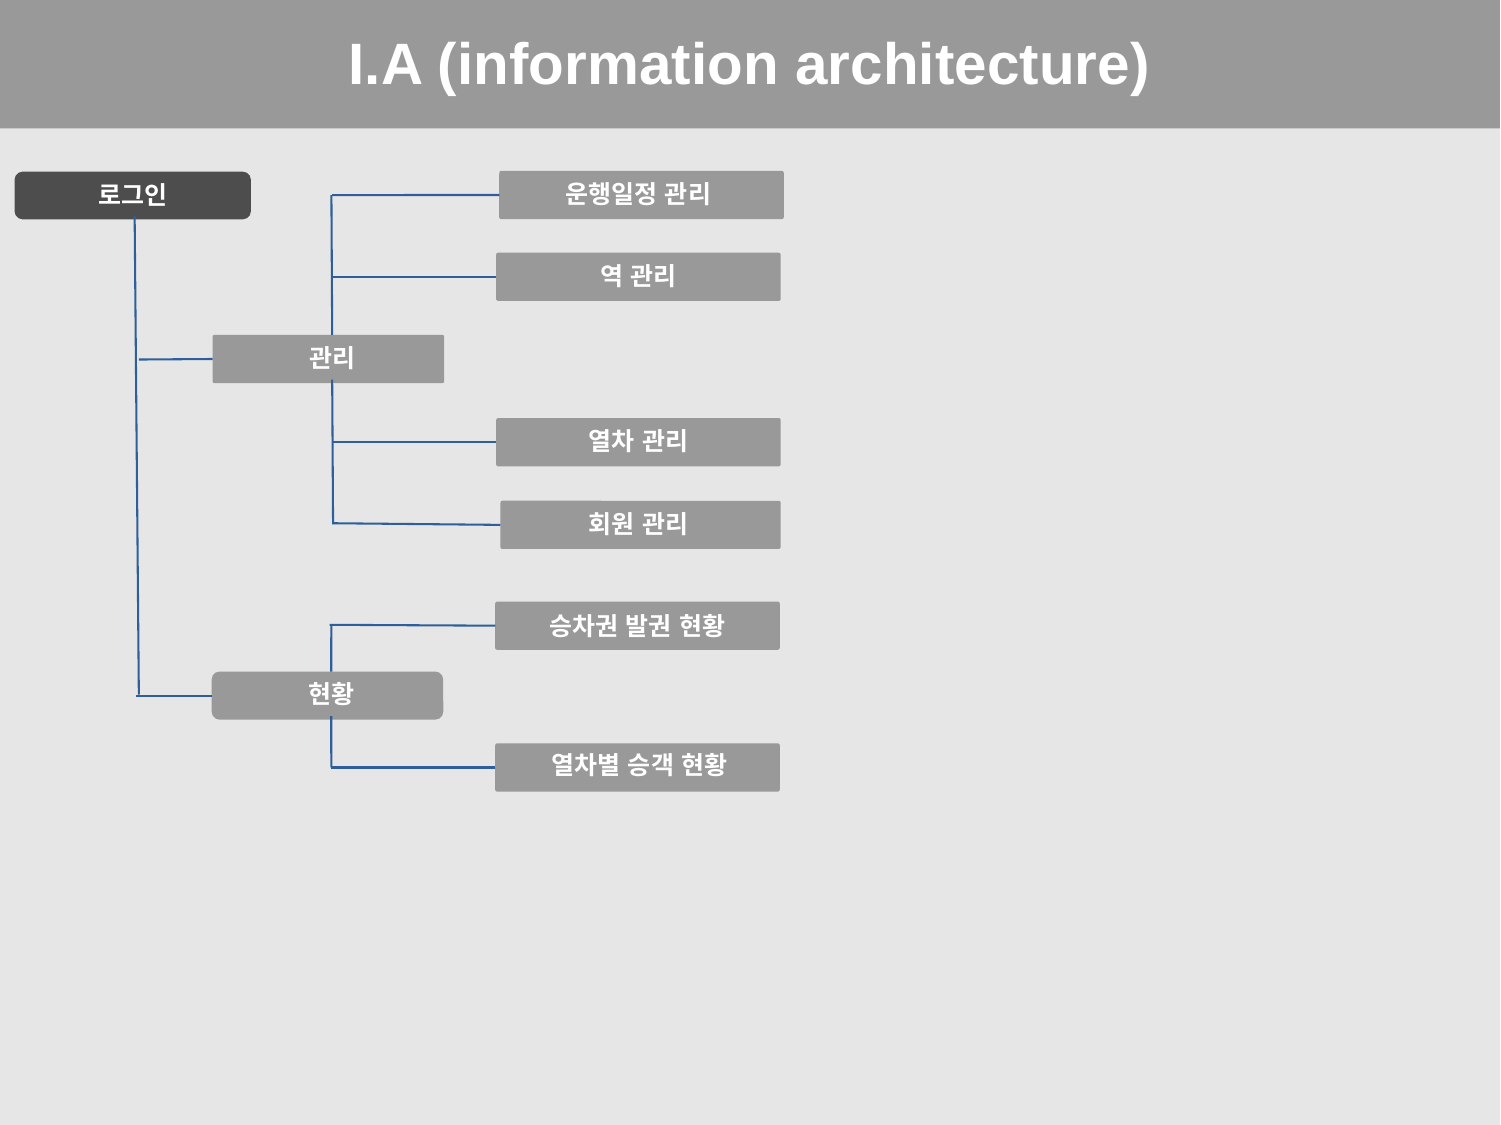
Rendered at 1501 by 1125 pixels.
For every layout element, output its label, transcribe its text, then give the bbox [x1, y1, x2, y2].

text_box 역 관리 [549, 252, 727, 298]
text_box [12, 170, 253, 221]
text_box [494, 416, 783, 468]
text_box [498, 499, 783, 551]
text_box 관리 [243, 334, 421, 380]
text_box [497, 169, 786, 221]
text_box 로그인 [57, 171, 208, 217]
text_box [493, 599, 782, 652]
text_box [333, 669, 445, 722]
text_box 열차별 승객 현황 [530, 741, 749, 786]
text_box [493, 741, 782, 794]
text_box 승차권 발권 현황 [528, 603, 747, 648]
text_box I.A (information architecture) [295, 19, 1205, 105]
text_box 현황 [242, 671, 420, 717]
text_box [494, 251, 783, 303]
text_box [210, 333, 331, 385]
text_box 운행일정 관리 [540, 170, 737, 216]
text_box [210, 669, 330, 722]
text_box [331, 522, 501, 526]
text_box 회원 관리 [549, 500, 727, 546]
text_box [334, 333, 446, 385]
text_box 열차 관리 [549, 418, 727, 463]
